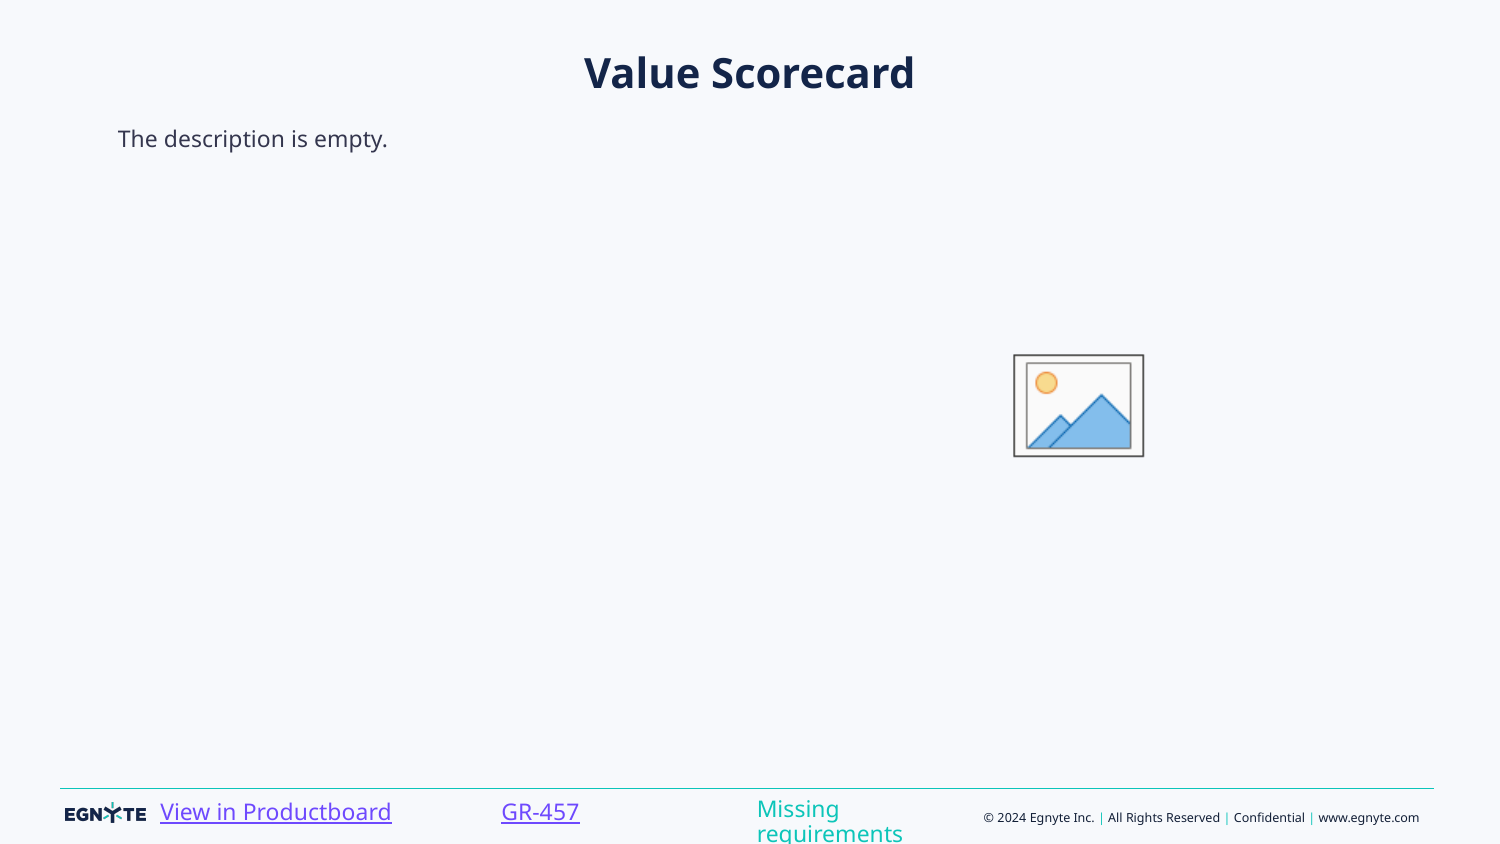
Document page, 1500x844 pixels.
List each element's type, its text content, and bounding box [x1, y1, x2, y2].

title Value Scorecard [103, 44, 1397, 106]
list The description is empty. [103, 117, 741, 693]
picture [761, 119, 1397, 693]
list GR-457 [486, 790, 741, 835]
list Missing requirements [742, 790, 997, 835]
list View in Productboard [145, 790, 486, 835]
picture [65, 802, 145, 823]
